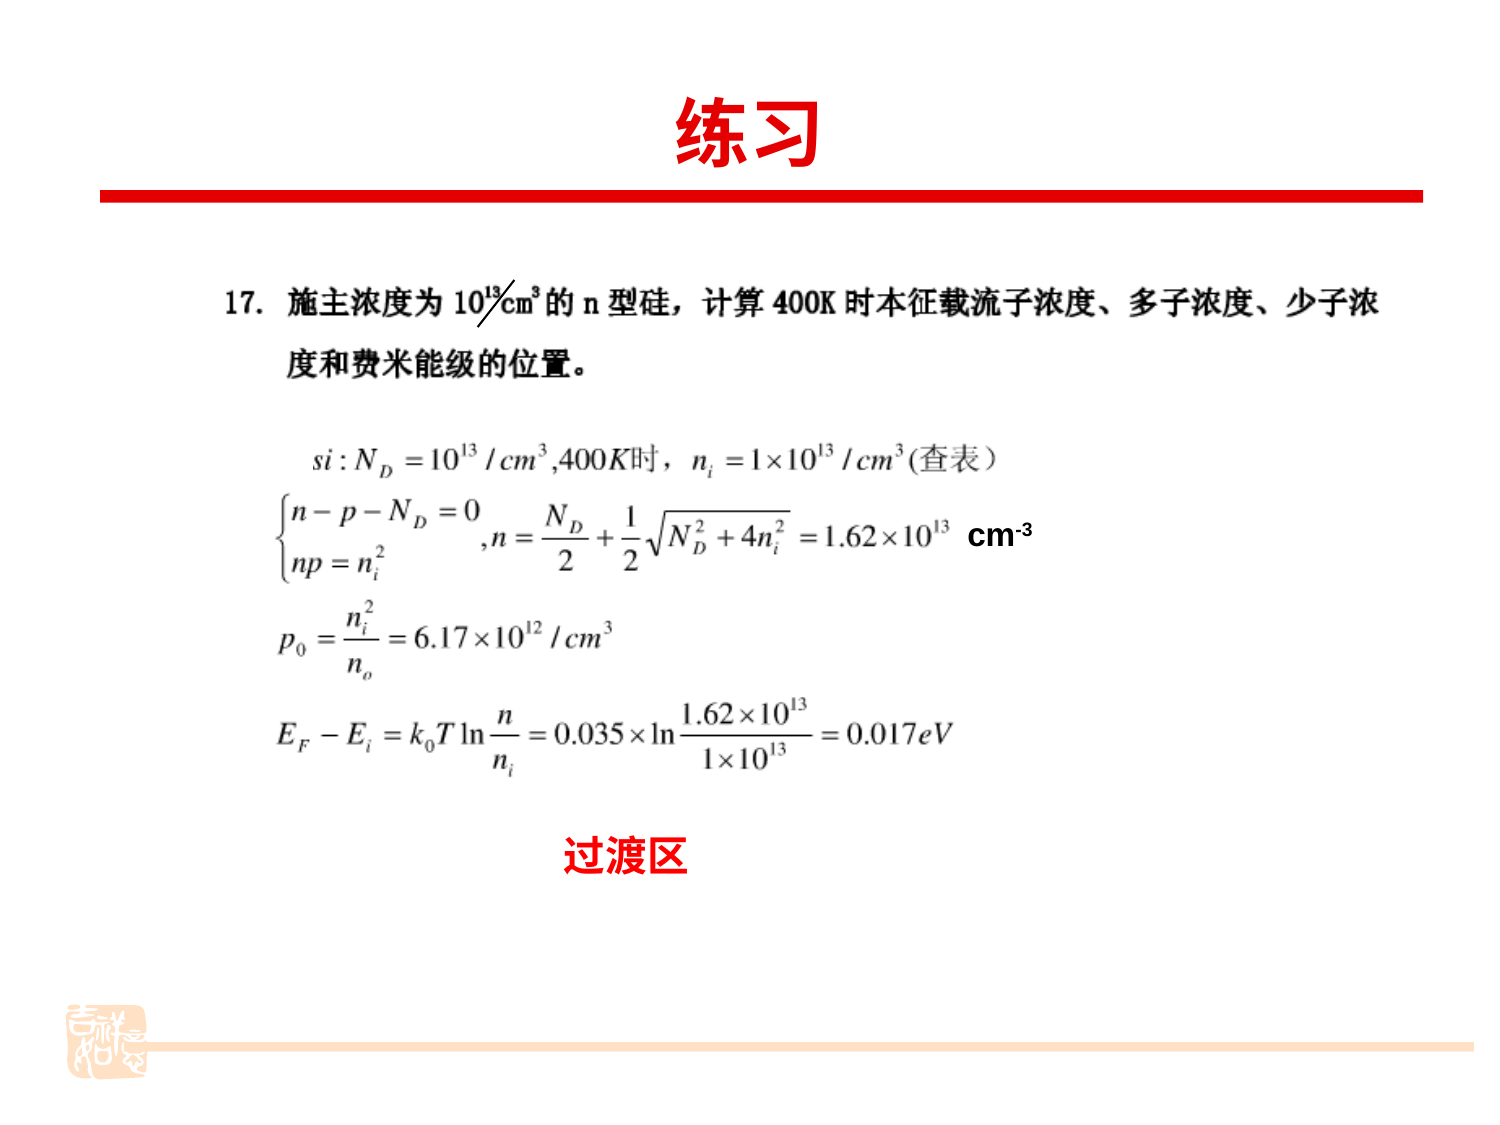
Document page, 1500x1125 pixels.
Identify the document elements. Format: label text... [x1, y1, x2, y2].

title 练习 [48, 37, 1450, 225]
text_box 过渡区 [549, 822, 845, 888]
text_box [182, 266, 1400, 410]
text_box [182, 420, 1400, 801]
